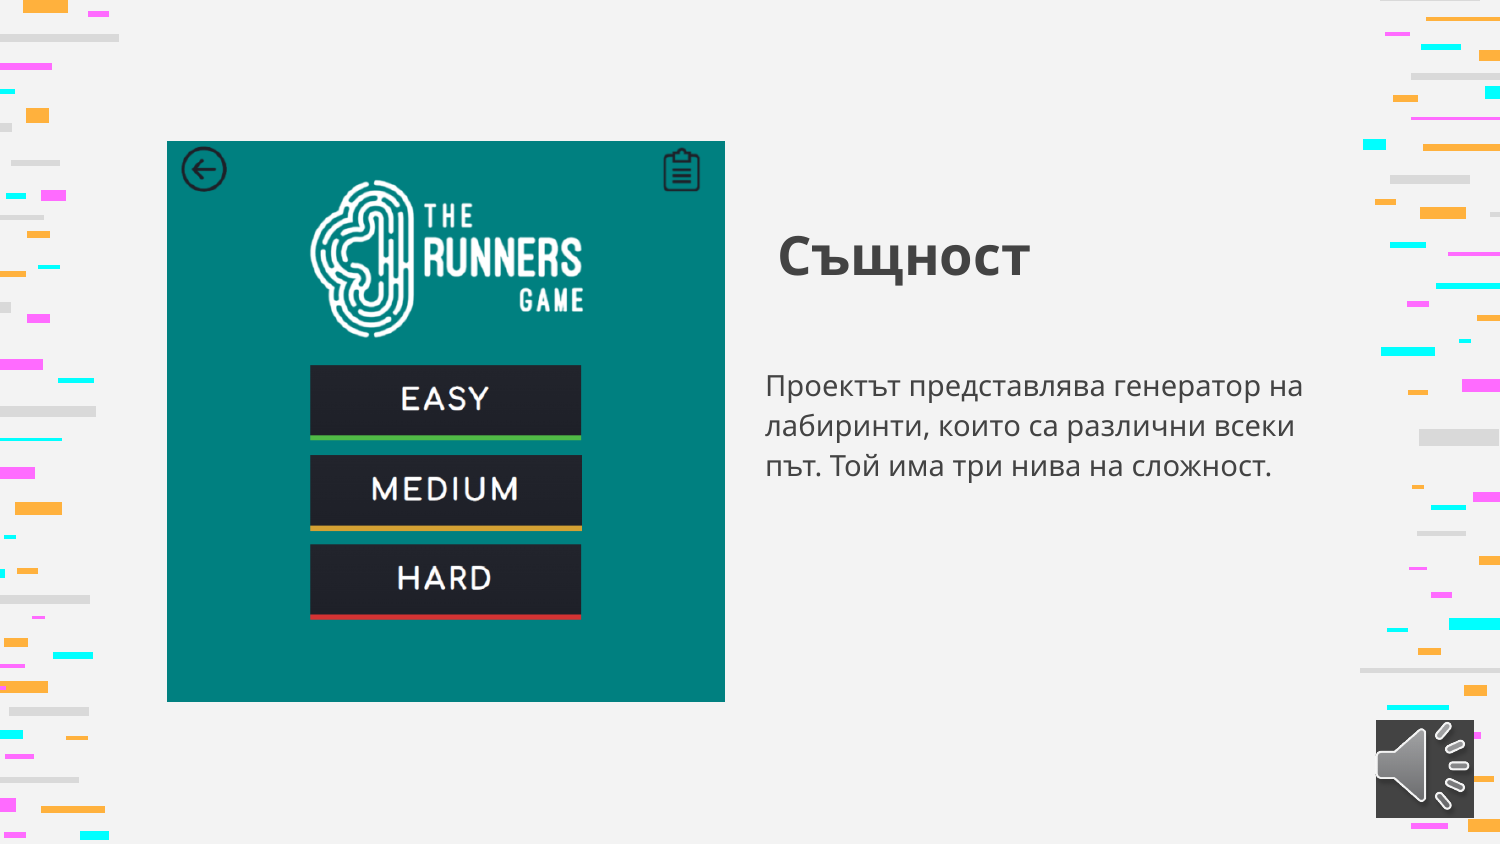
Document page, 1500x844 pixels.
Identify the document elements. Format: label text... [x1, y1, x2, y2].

list Проектът представлява генератор на лабиринти, които са различни всеки път. Той има три нива на сложност. [750, 347, 1357, 558]
title Същност [750, 205, 1060, 302]
picture [1374, 718, 1476, 819]
picture [167, 141, 726, 702]
